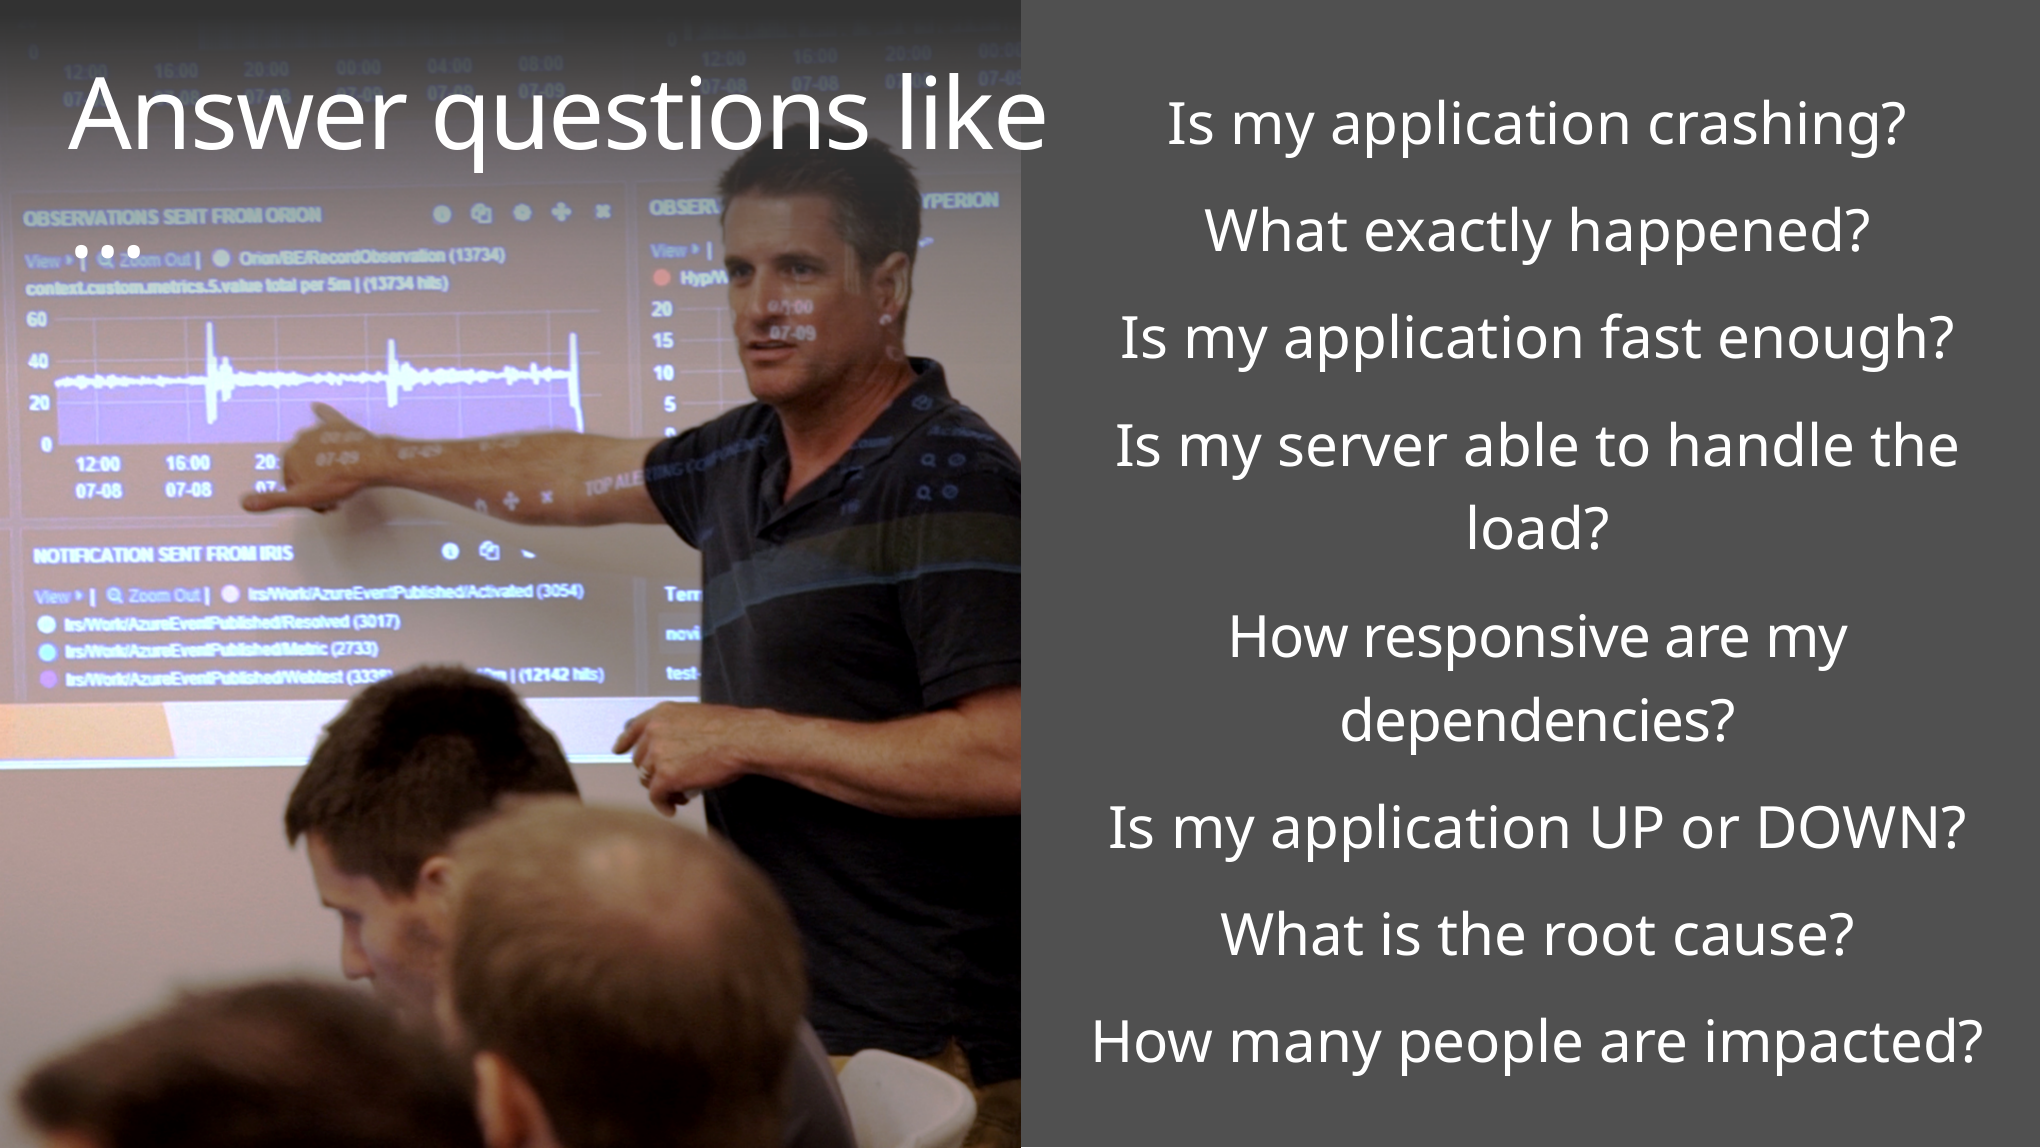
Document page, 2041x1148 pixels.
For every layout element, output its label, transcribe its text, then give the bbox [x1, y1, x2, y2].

picture [0, 0, 1021, 1148]
text_box Is my application crashing? What exactly happened? Is my application fast enough? Is my server able to handle the load? How responsive are my dependencies? Is my application UP or DOWN? What is the root cause? How many people are impacted? [1021, 0, 2041, 1146]
